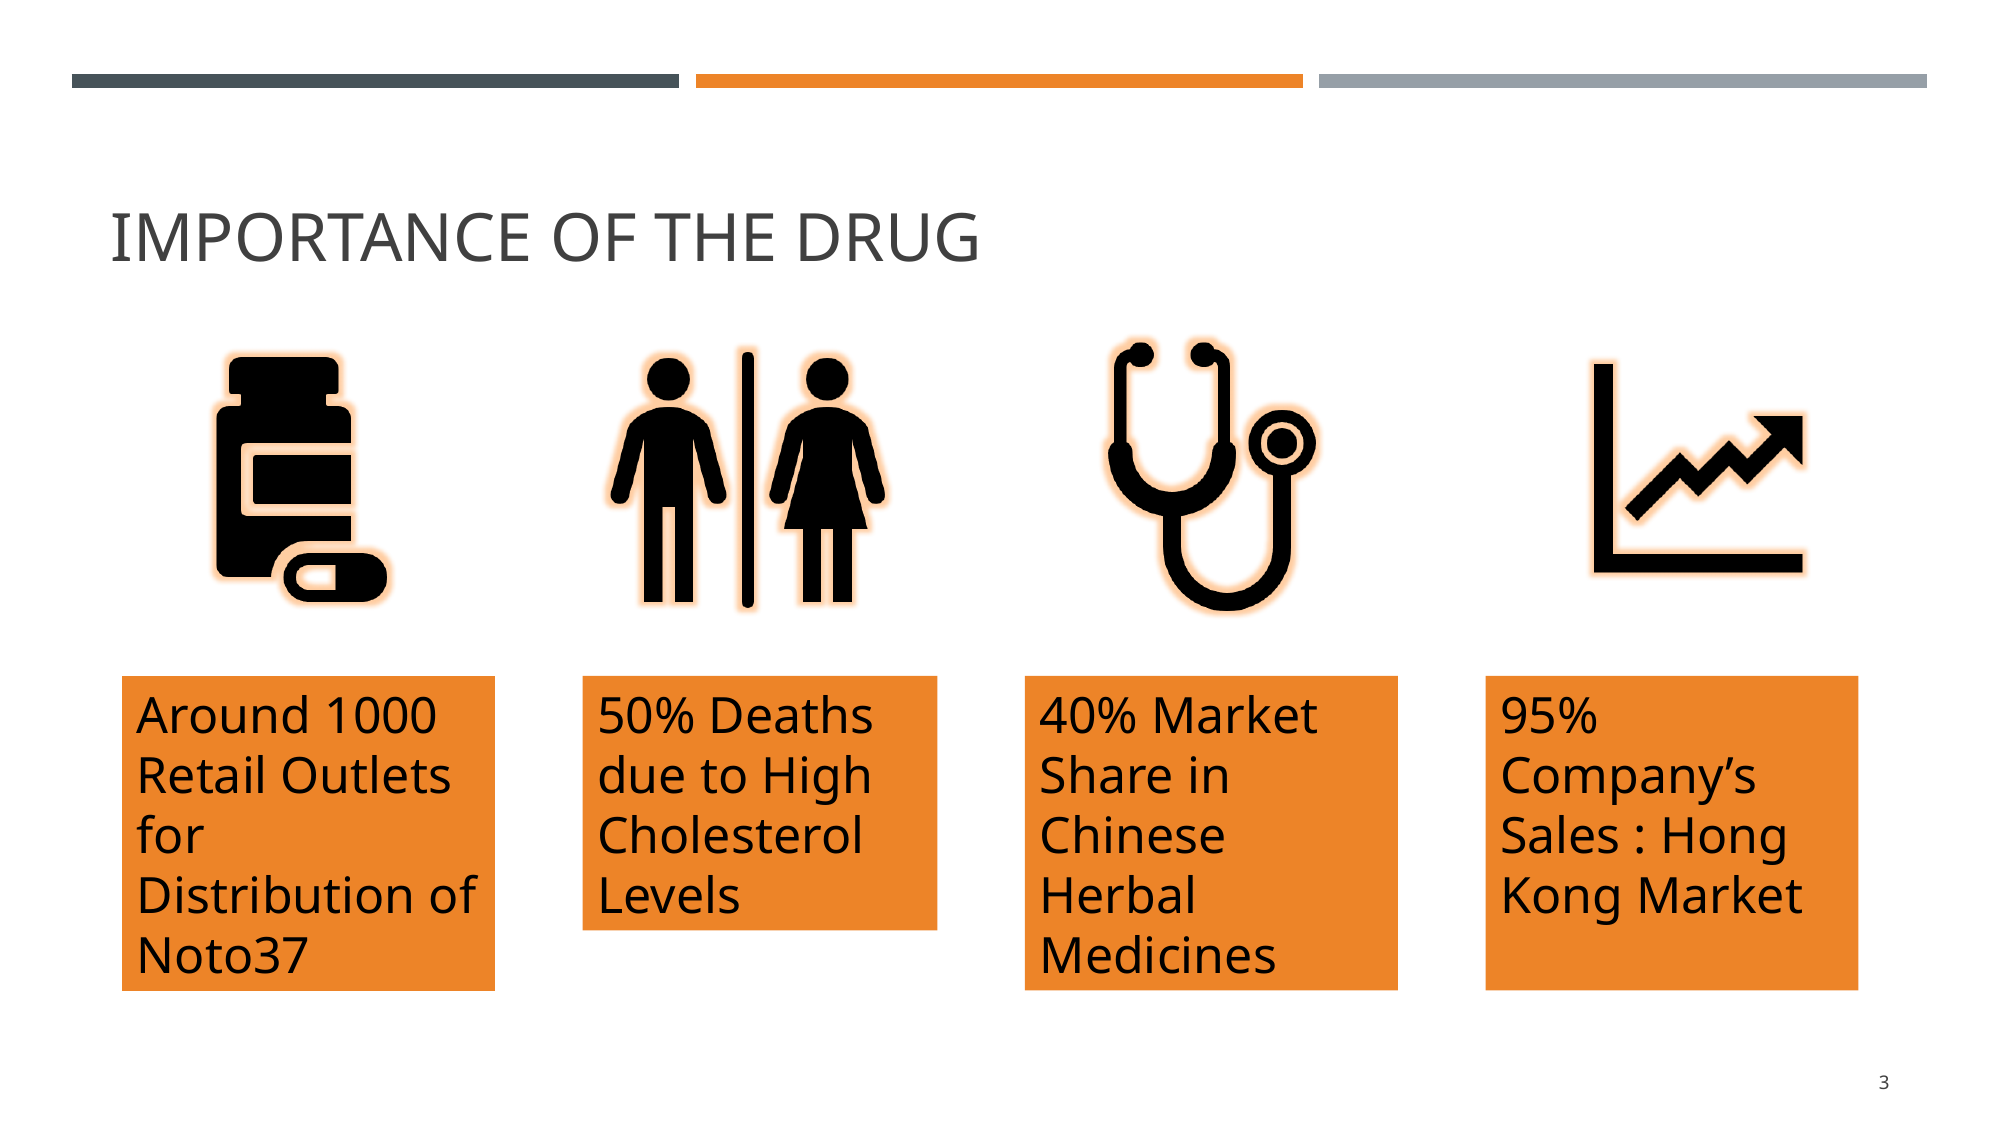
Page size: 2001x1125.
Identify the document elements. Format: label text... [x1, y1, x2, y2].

text_box 40% Market Share in Chinese Herbal Medicines [1024, 675, 1398, 991]
picture [1551, 321, 1845, 615]
title Importance of the drug [95, 120, 1905, 282]
slide_number 3 [1732, 1053, 1905, 1114]
picture [600, 332, 894, 627]
picture [155, 332, 449, 626]
text_box 95% Company’s Sales : Hong Kong Market [1485, 675, 1859, 991]
text_box 50% Deaths due to High Cholesterol Levels [582, 675, 938, 931]
text_box Around 1000 Retail Outlets for Distribution of Noto37 [122, 676, 495, 991]
picture [1064, 329, 1359, 624]
